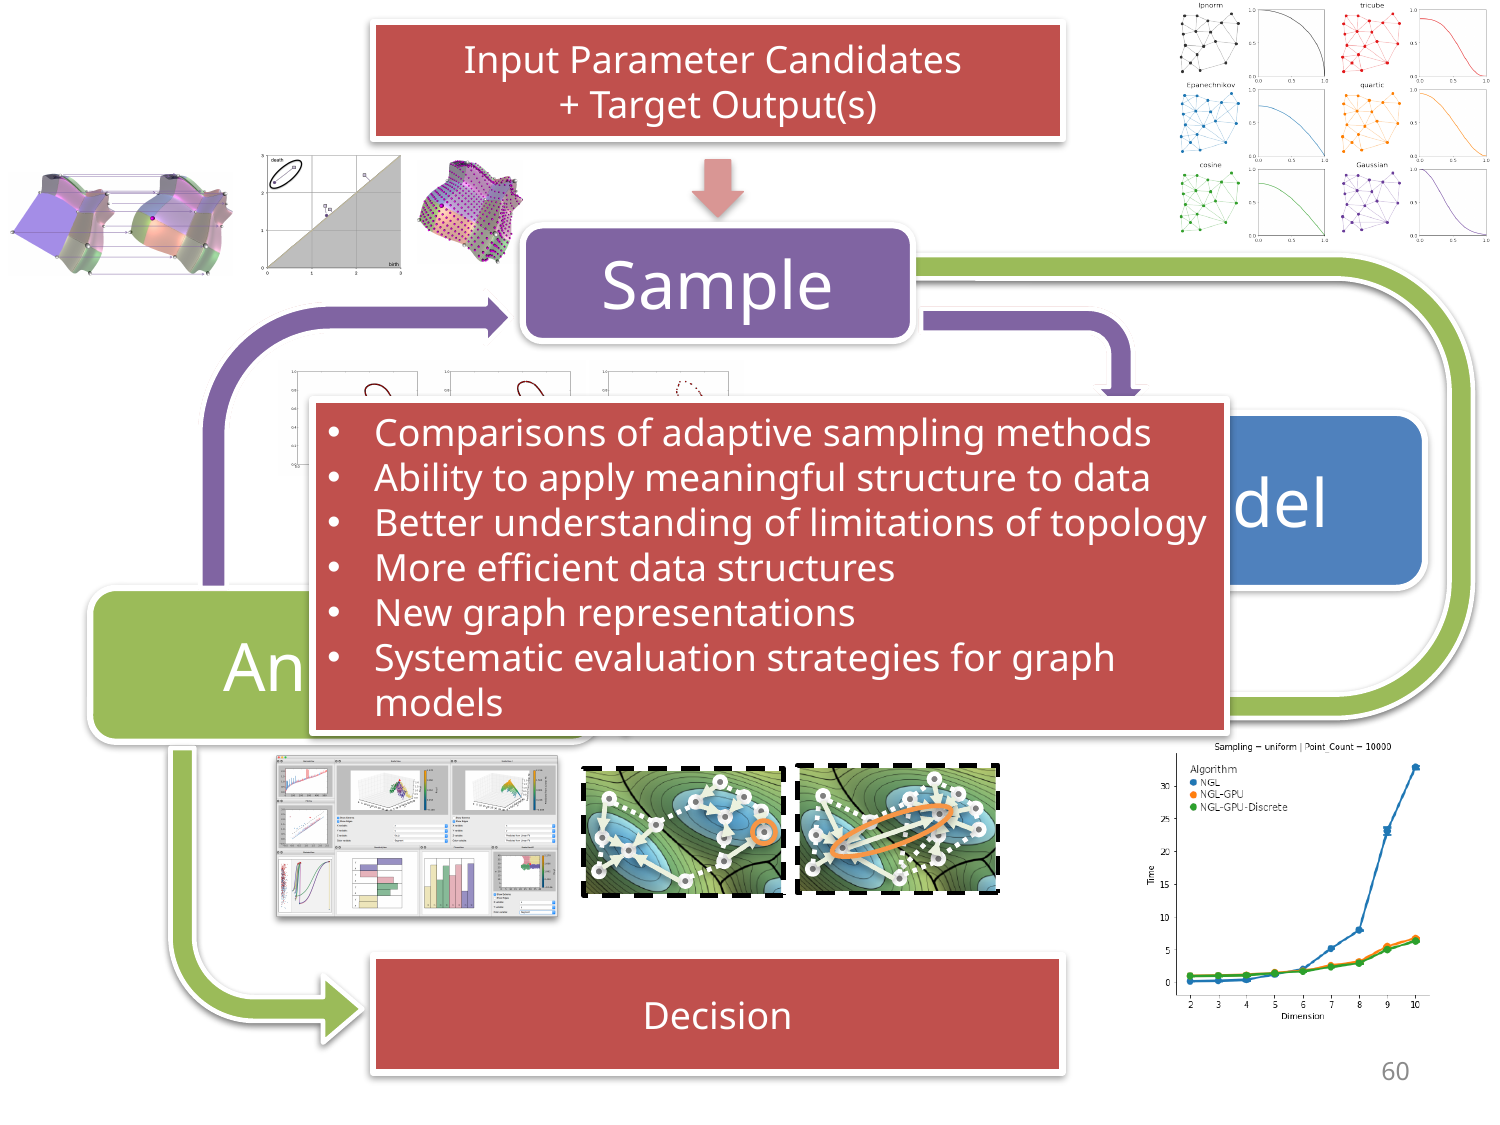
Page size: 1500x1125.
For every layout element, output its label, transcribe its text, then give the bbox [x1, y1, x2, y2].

text_box Comparisons of adaptive sampling methods Ability to apply meaningful structure to data Better understanding of limitations of topology More efficient data structures New graph representations Systematic evaluation strategies for graph models [309, 396, 1230, 736]
slide_number 60 [1074, 1042, 1425, 1103]
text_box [585, 770, 782, 894]
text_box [199, 290, 1148, 667]
picture [1167, 0, 1492, 245]
text_box [691, 159, 744, 218]
picture [266, 749, 567, 931]
text_box Analyze [86, 584, 318, 745]
text_box Sample [519, 222, 917, 289]
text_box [799, 767, 996, 891]
text_box [919, 254, 1474, 719]
text_box Decision [370, 952, 1066, 1076]
text_box Input Parameter Candidates + Target Output(s) [370, 19, 1066, 142]
text_box [169, 747, 364, 1044]
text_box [8, 150, 523, 278]
text_box Model [1235, 409, 1429, 592]
picture [1146, 743, 1435, 1019]
